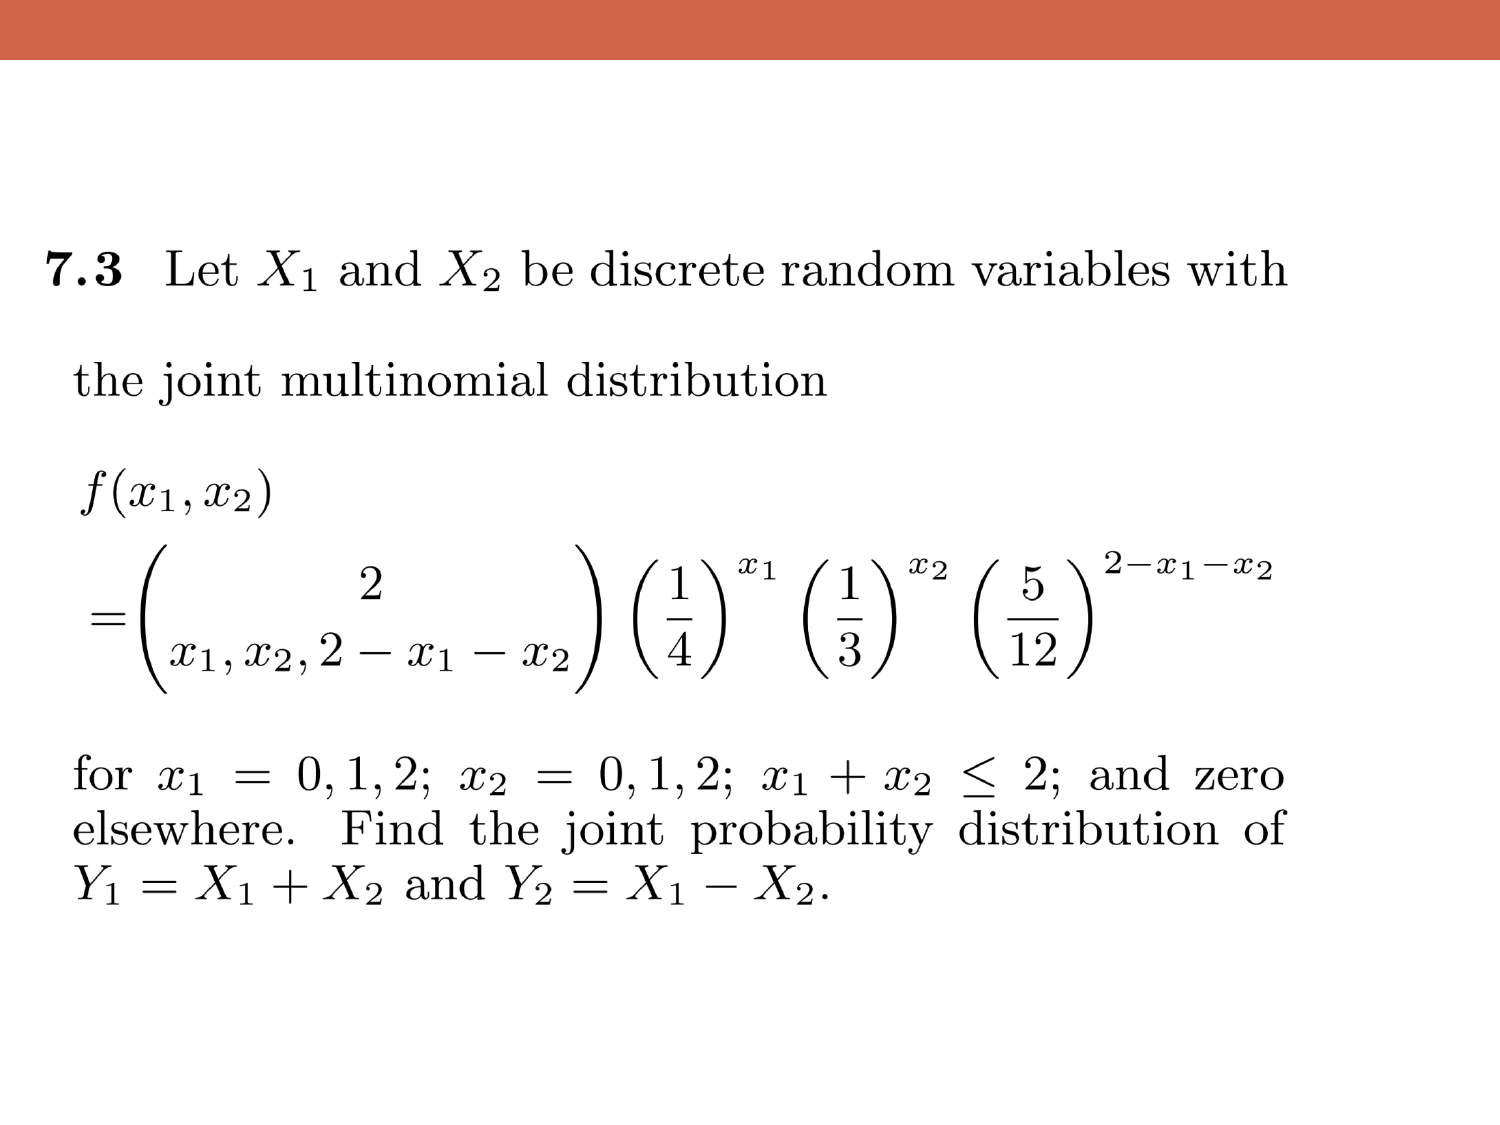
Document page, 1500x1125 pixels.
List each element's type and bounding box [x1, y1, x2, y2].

picture [27, 225, 1328, 338]
picture [46, 362, 1310, 920]
